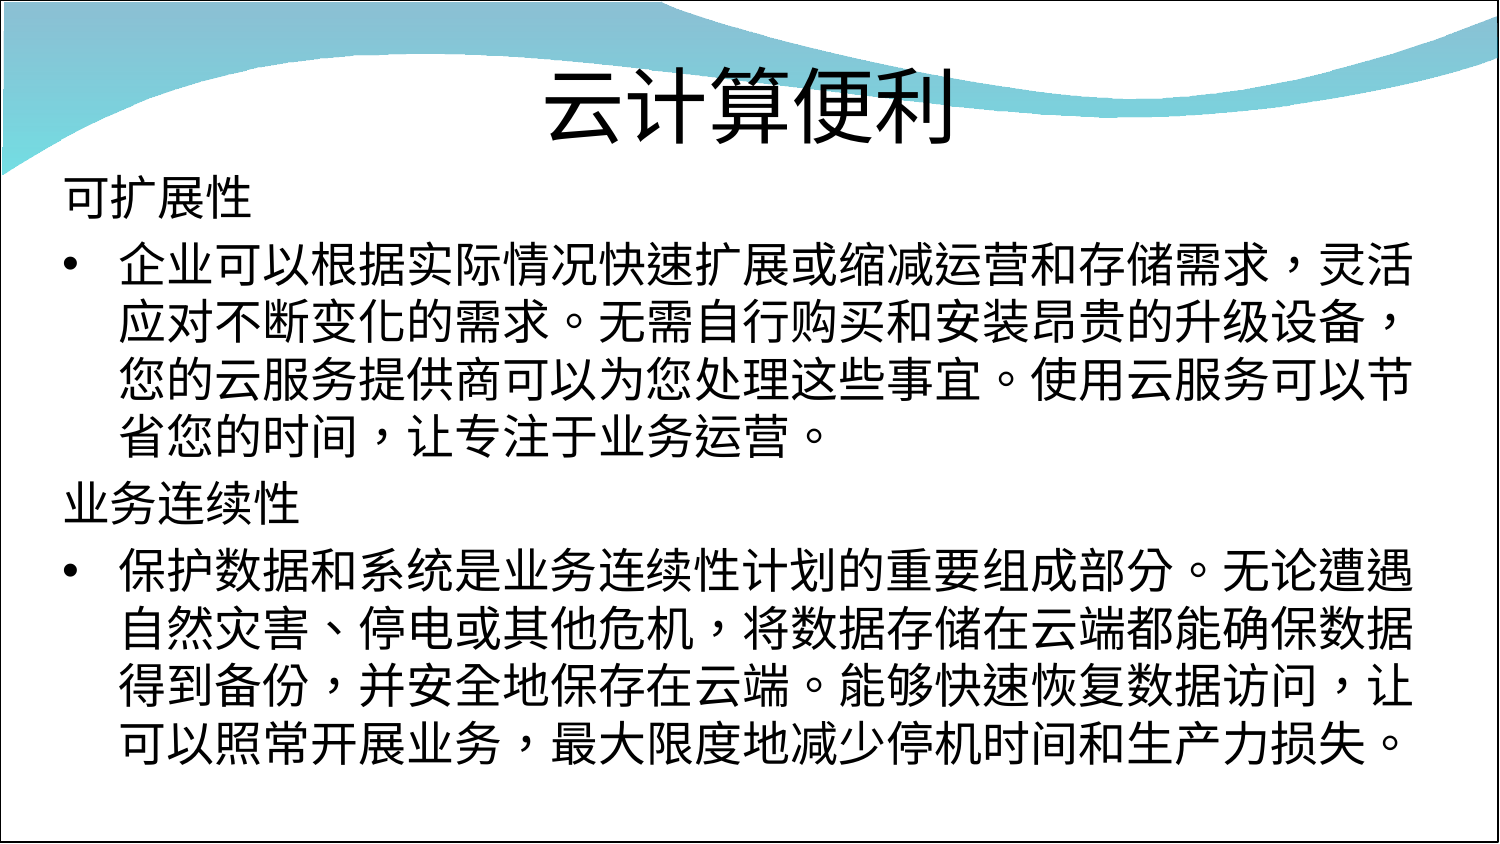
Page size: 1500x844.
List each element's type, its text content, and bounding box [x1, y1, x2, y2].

title 云计算便利 [75, 33, 1425, 160]
list 可扩展性 企业可以根据实际情况快速扩展或缩减运营和存储需求，灵活应对不断变化的需求。无需自行购买和安装昂贵的升级设备，您的云服务提供商可以为您处理这些事宜。使用云服务可以节省您的时间，让专注于业务运营。 业务连续性 保护数据和系统是业务连续性计划的重要组成部分。无论遭遇自然灾害、停电或其他危机，将数据存储在云端都能确保数据得到备份，并安全地保存在云端。能够快速恢复数据访问，让可以照常开展业务，最大限度地减少停机时间和生产力损失。 [47, 160, 1453, 810]
